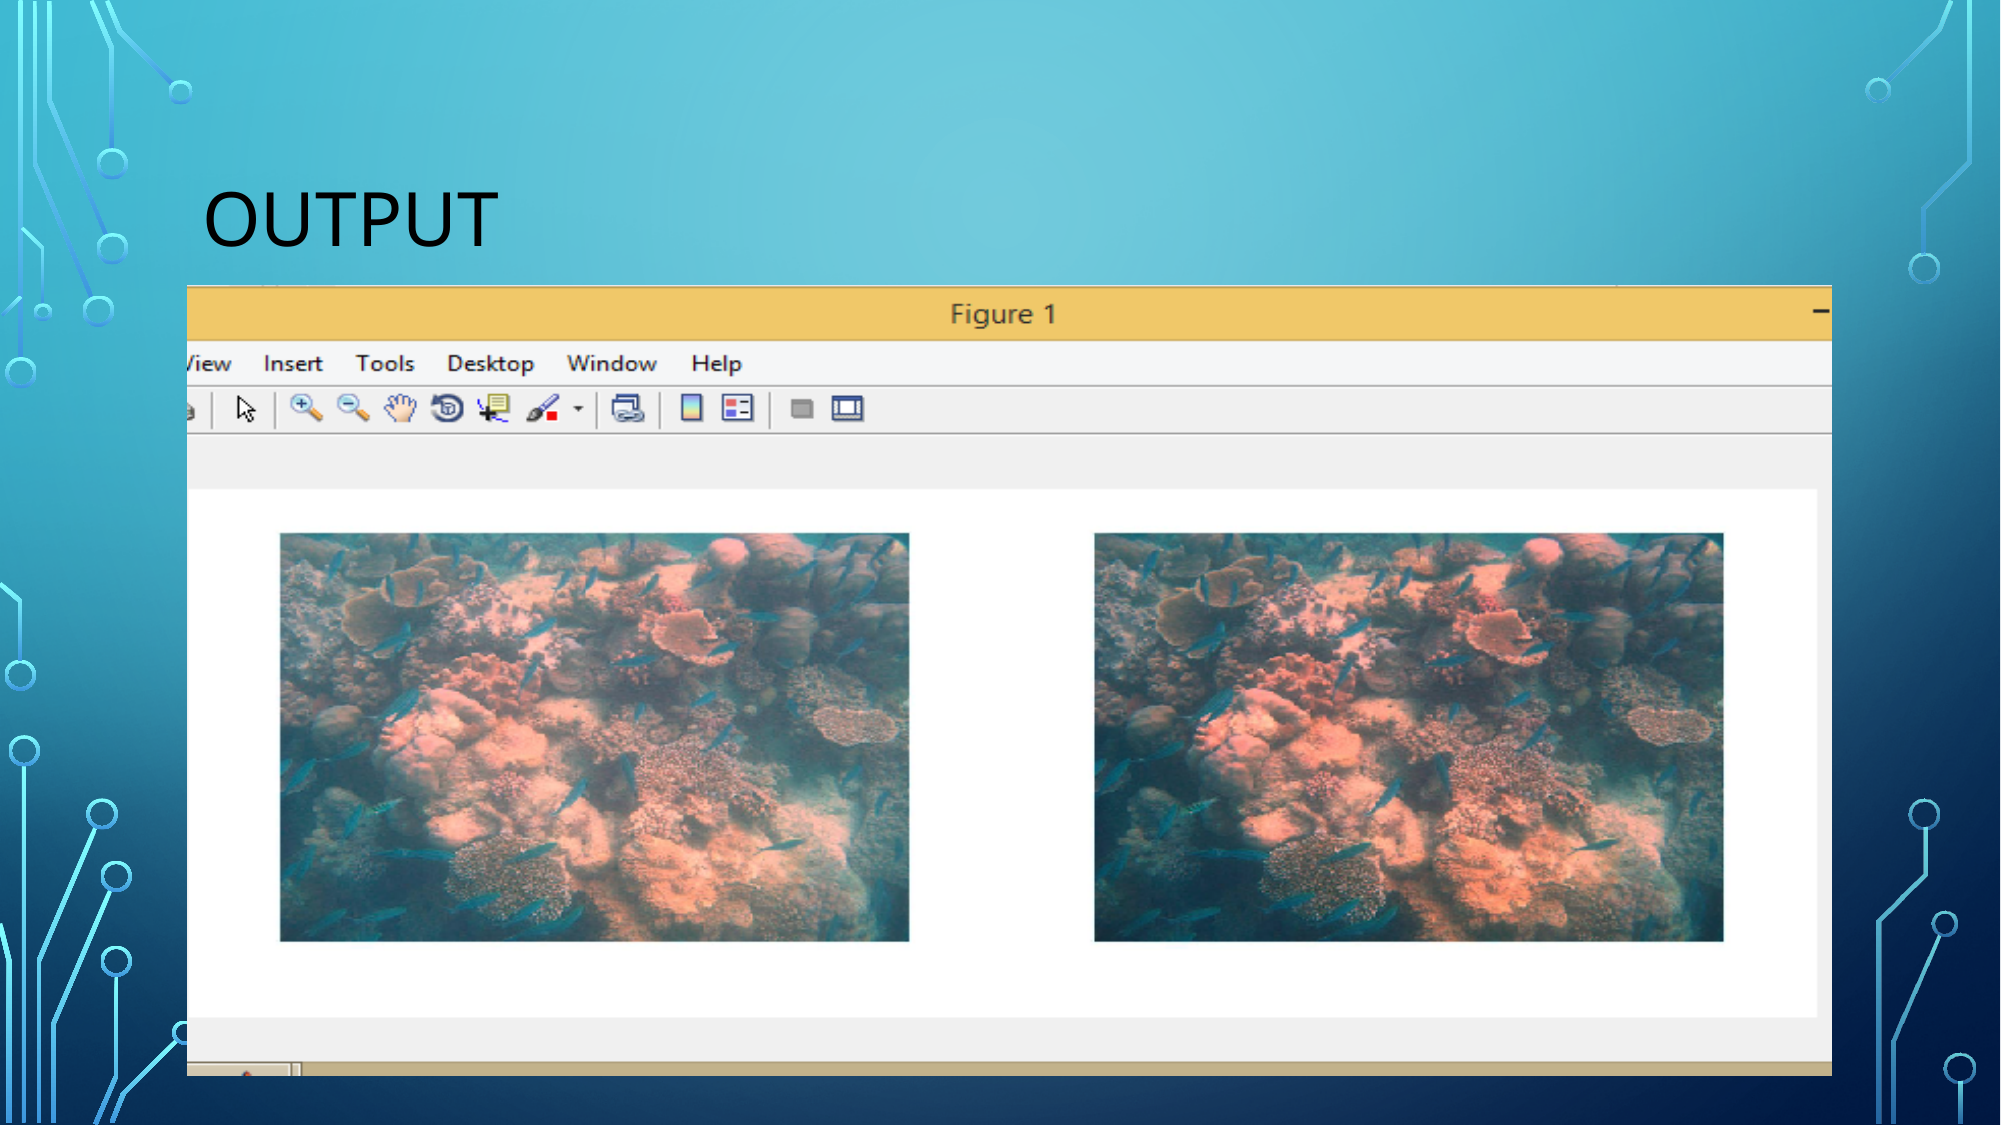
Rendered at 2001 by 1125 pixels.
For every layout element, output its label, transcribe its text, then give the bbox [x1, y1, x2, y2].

title output [187, 101, 1813, 284]
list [186, 284, 1832, 1076]
